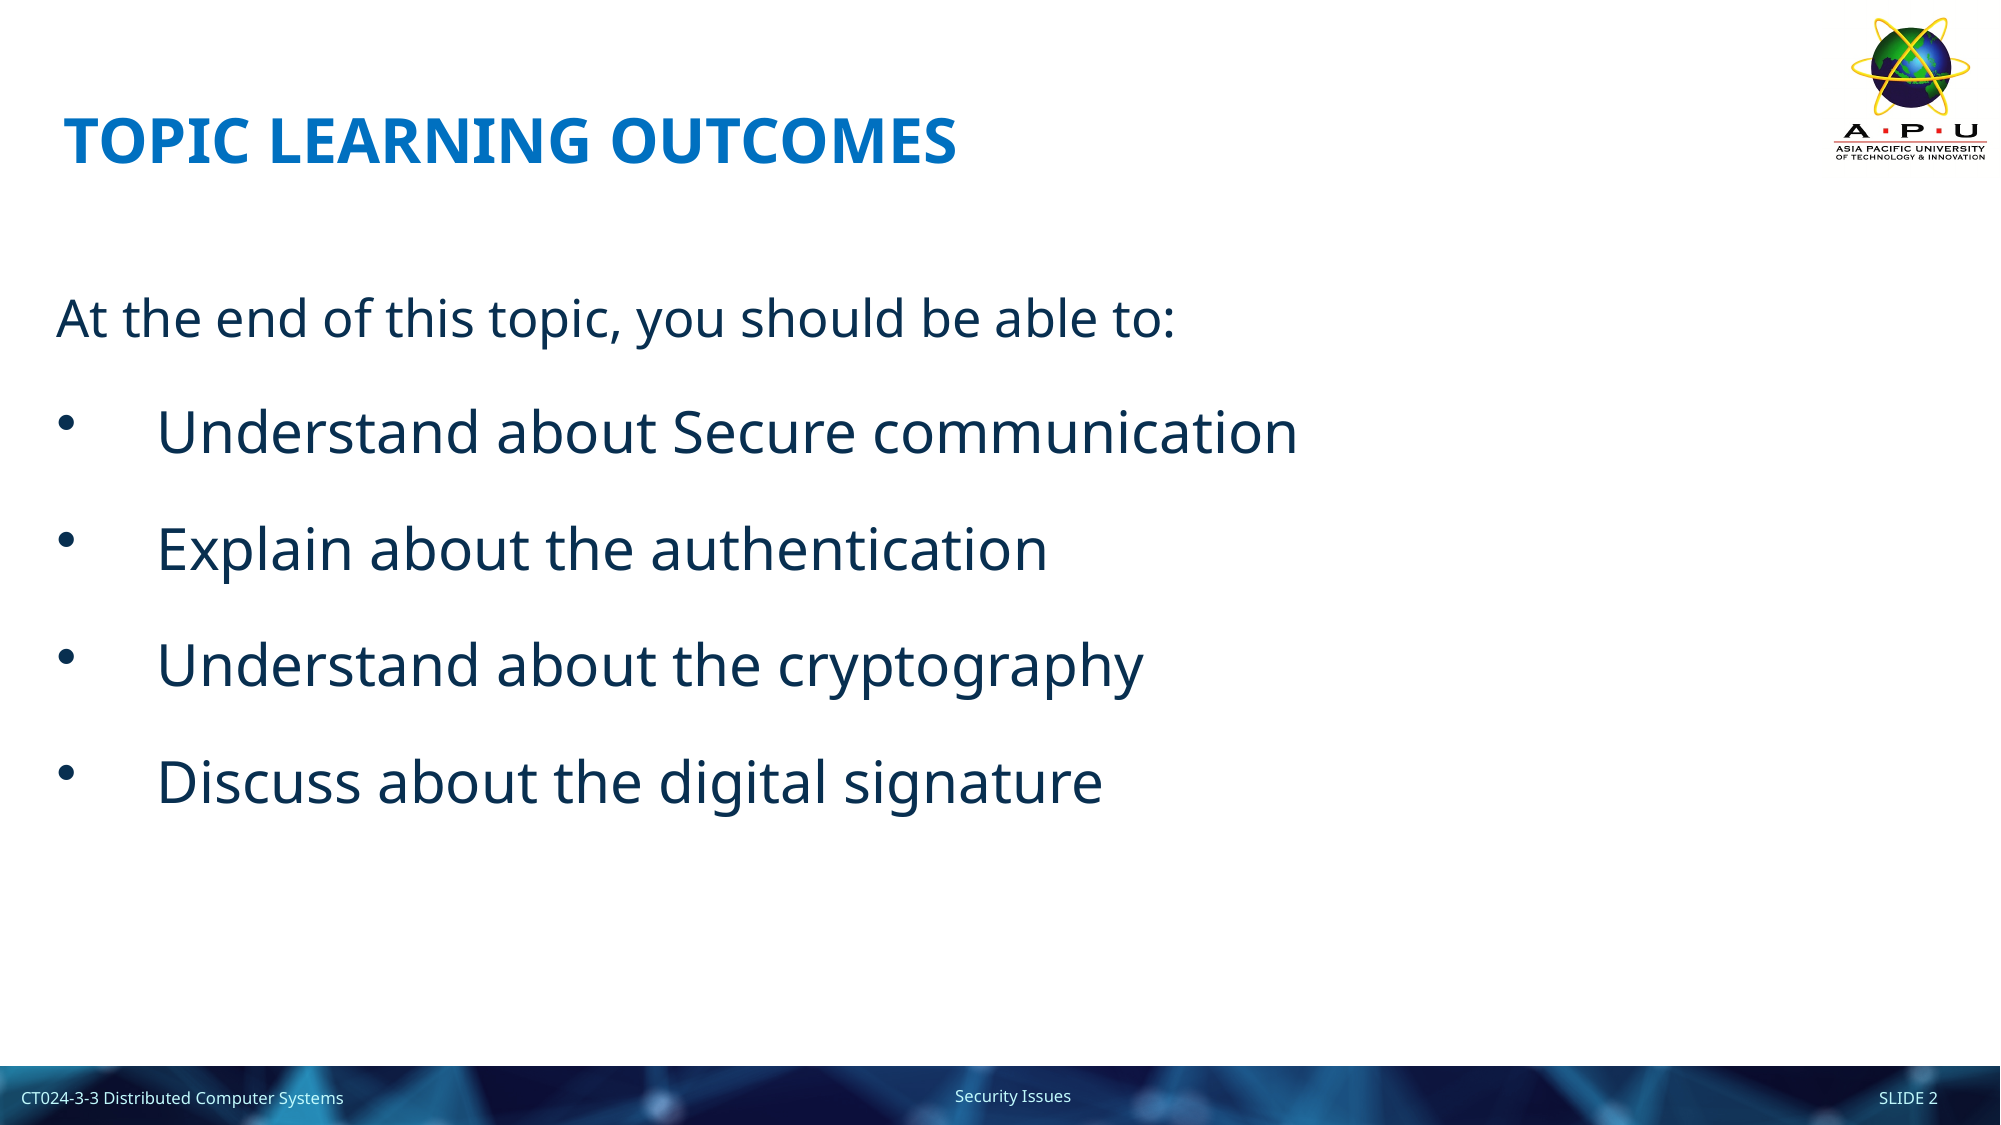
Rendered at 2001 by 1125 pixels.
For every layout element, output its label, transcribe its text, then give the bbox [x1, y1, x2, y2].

picture [1822, 0, 2000, 178]
picture [0, 1066, 2000, 1125]
title TOPIC LEARNING OUTCOMES [48, 45, 1764, 233]
list At the end of this topic, you should be able to: Understand about Secure communication Explain about the authentication Understand about the cryptography Discuss about the digital signature [41, 278, 1969, 1021]
